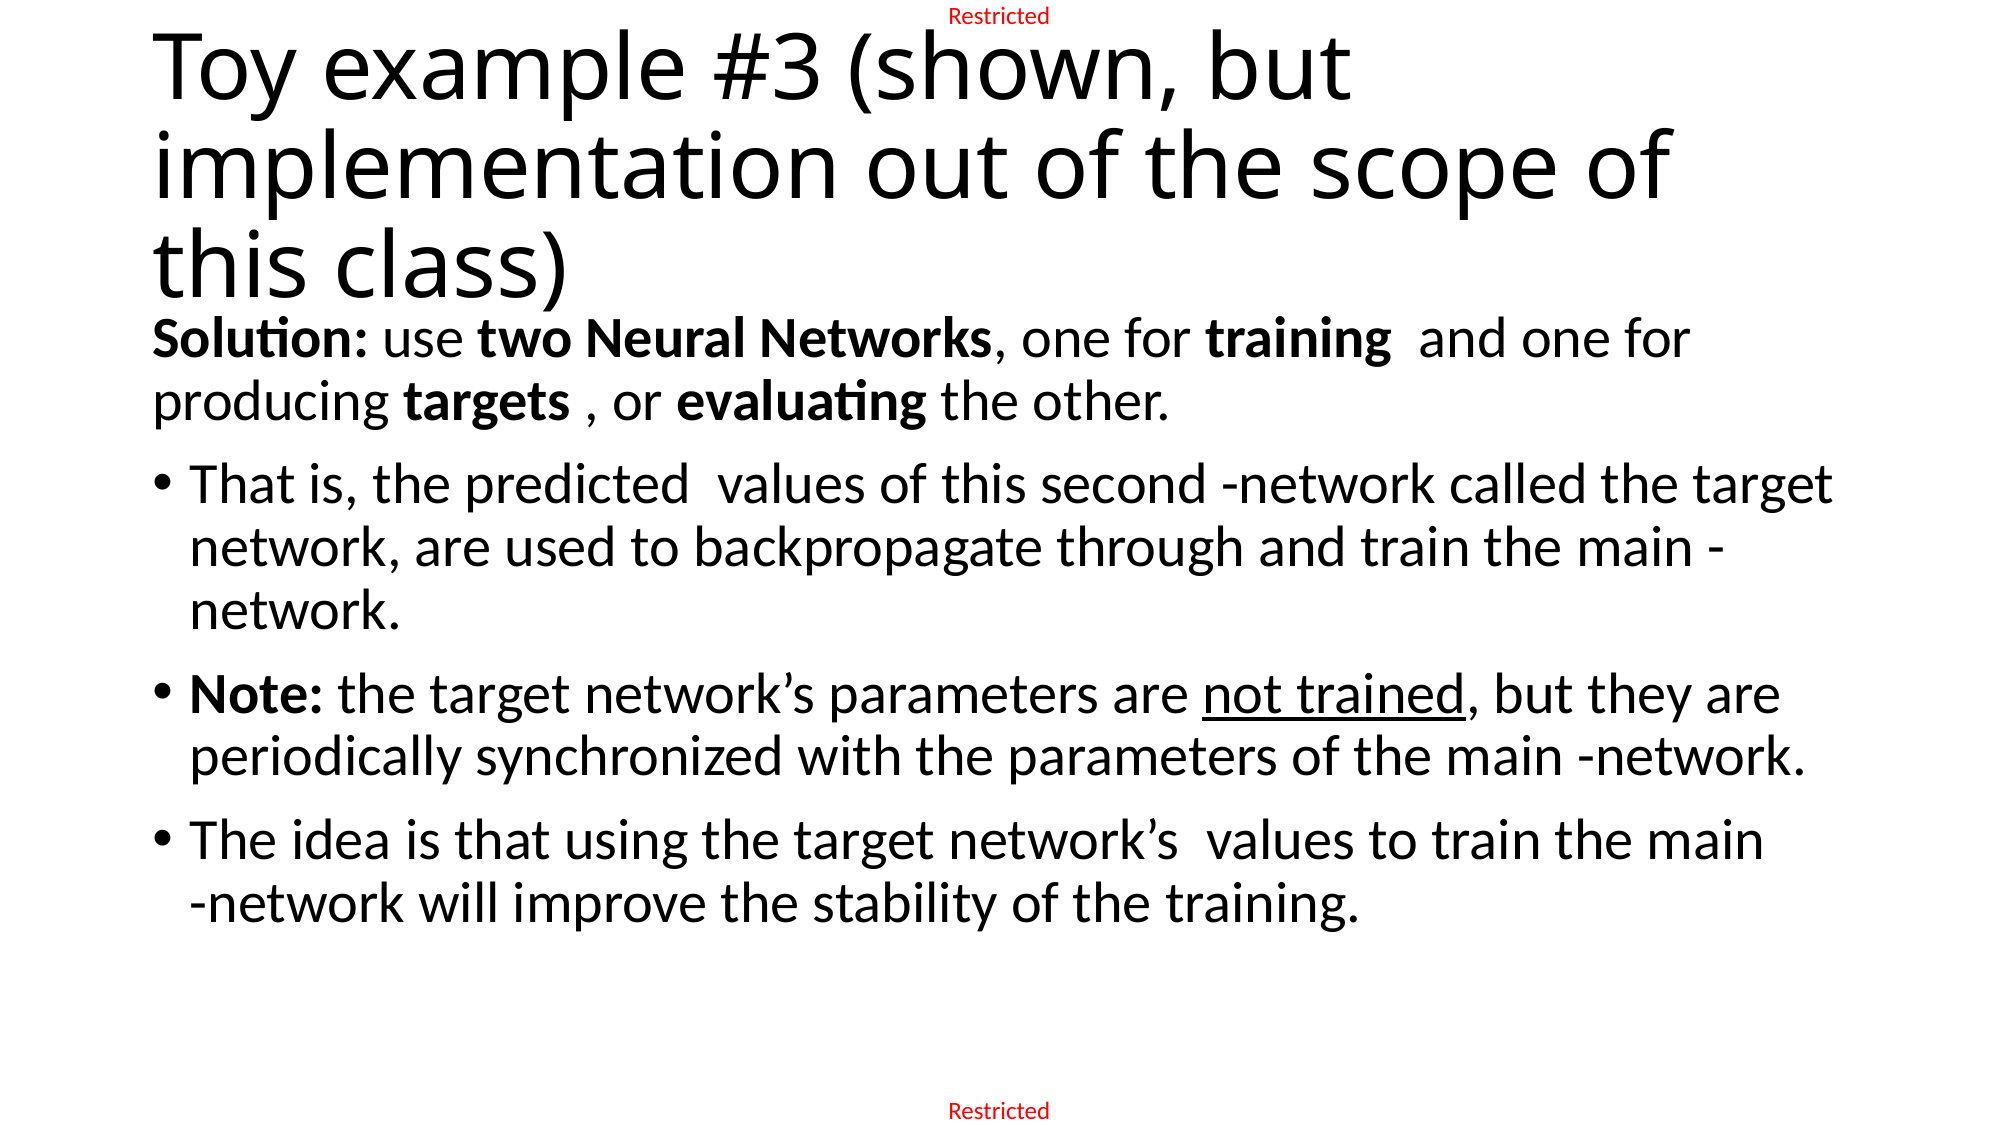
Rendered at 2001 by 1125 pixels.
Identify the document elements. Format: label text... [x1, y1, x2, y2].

title Toy example #3 (shown, but implementation out of the scope of this class) [137, 59, 1863, 278]
